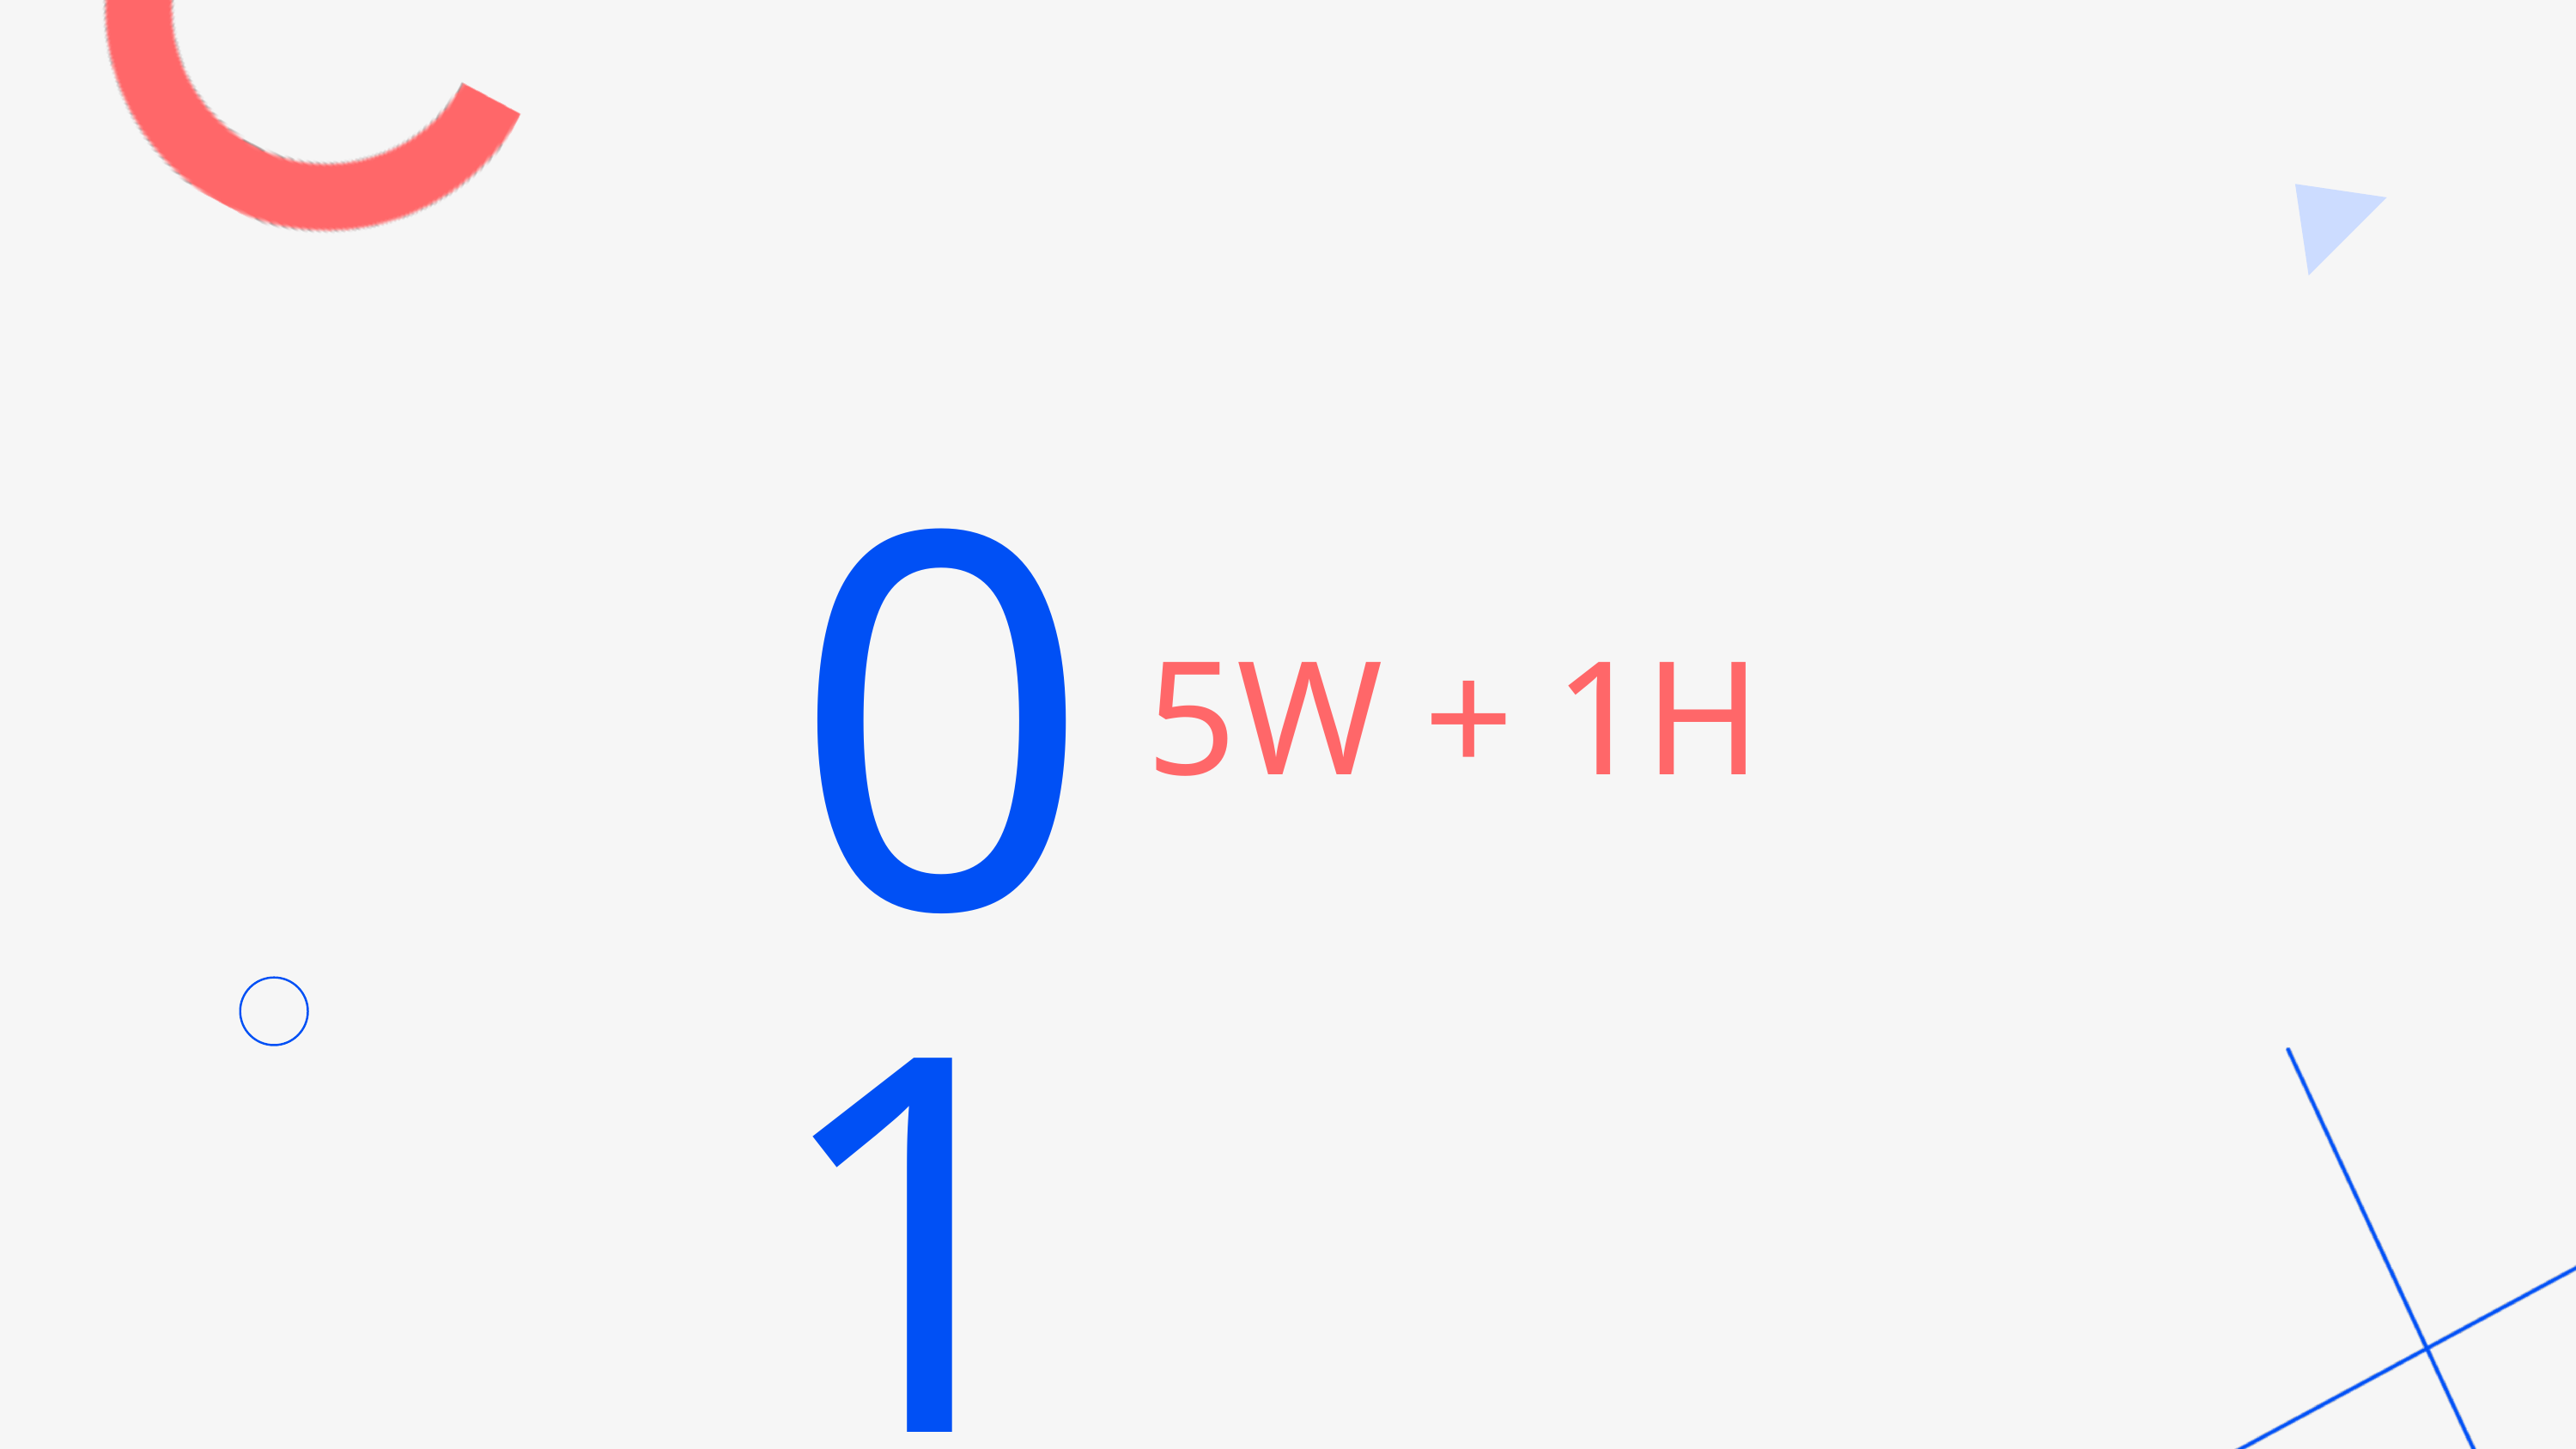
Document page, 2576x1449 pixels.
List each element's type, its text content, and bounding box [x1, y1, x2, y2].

text_box 5W + 1H [1146, 616, 1824, 806]
picture [2154, 1047, 2576, 1449]
picture [29, 0, 519, 306]
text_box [239, 976, 309, 1046]
text_box 01 [501, 488, 1066, 1449]
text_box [2265, 173, 2378, 248]
